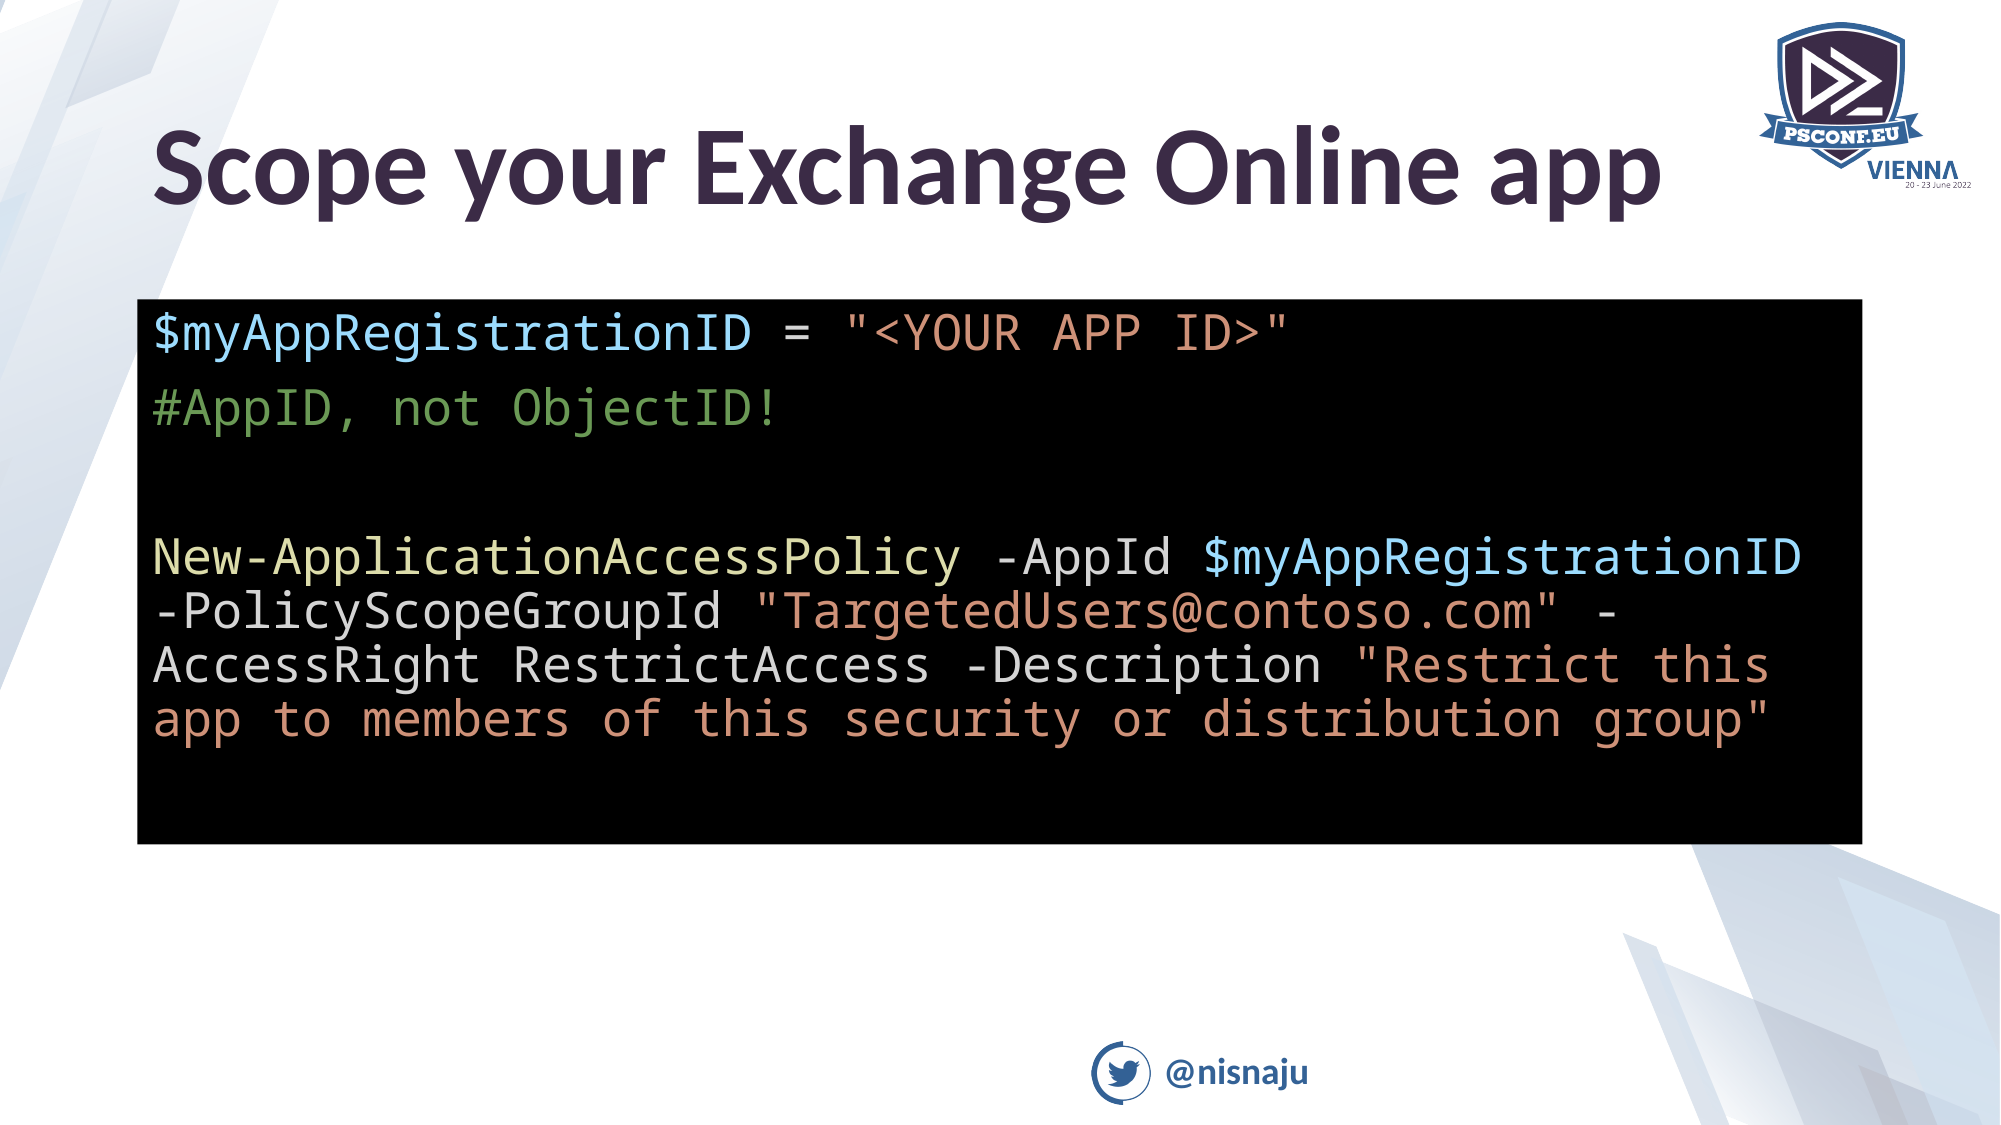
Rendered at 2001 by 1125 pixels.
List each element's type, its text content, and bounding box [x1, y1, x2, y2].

list $myAppRegistrationID = "<YOUR APP ID>" #AppID, not ObjectID! New-ApplicationAccessPolicy -AppId $myAppRegistrationID -PolicyScopeGroupId "TargetedUsers@contoso.com" -AccessRight RestrictAccess -Description "Restrict this app to members of this security or distribution group" [137, 299, 1863, 845]
picture [0, 0, 2000, 1125]
title Scope your Exchange Online app [137, 59, 1735, 278]
